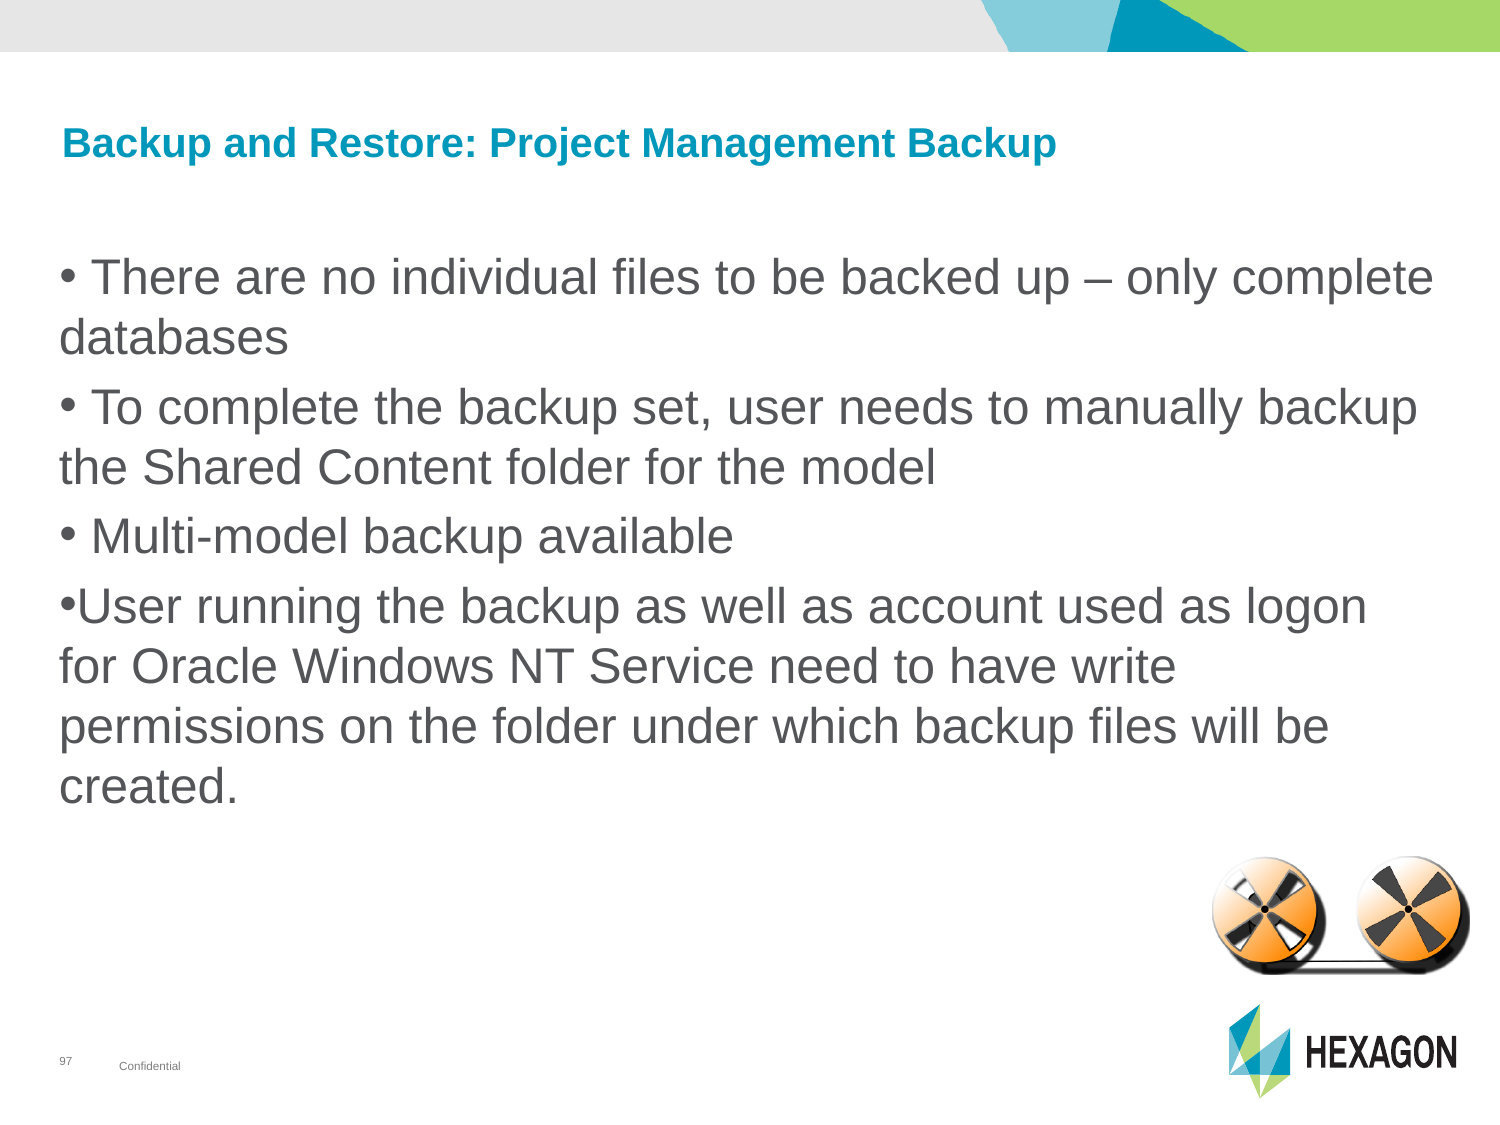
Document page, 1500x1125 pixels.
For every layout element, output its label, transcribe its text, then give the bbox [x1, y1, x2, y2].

picture [1162, 0, 1500, 52]
list There are no individual files to be backed up – only complete databases To complete the backup set, user needs to manually backup the Shared Content folder for the model Multi-model backup available User running the backup as well as account used as logon for Oracle Windows NT Service need to have write permissions on the folder under which backup files will be created. [43, 237, 1456, 975]
picture [0, 0, 1119, 52]
picture [1212, 856, 1471, 976]
title Backup and Restore: Project Management Backup [46, 106, 1456, 188]
